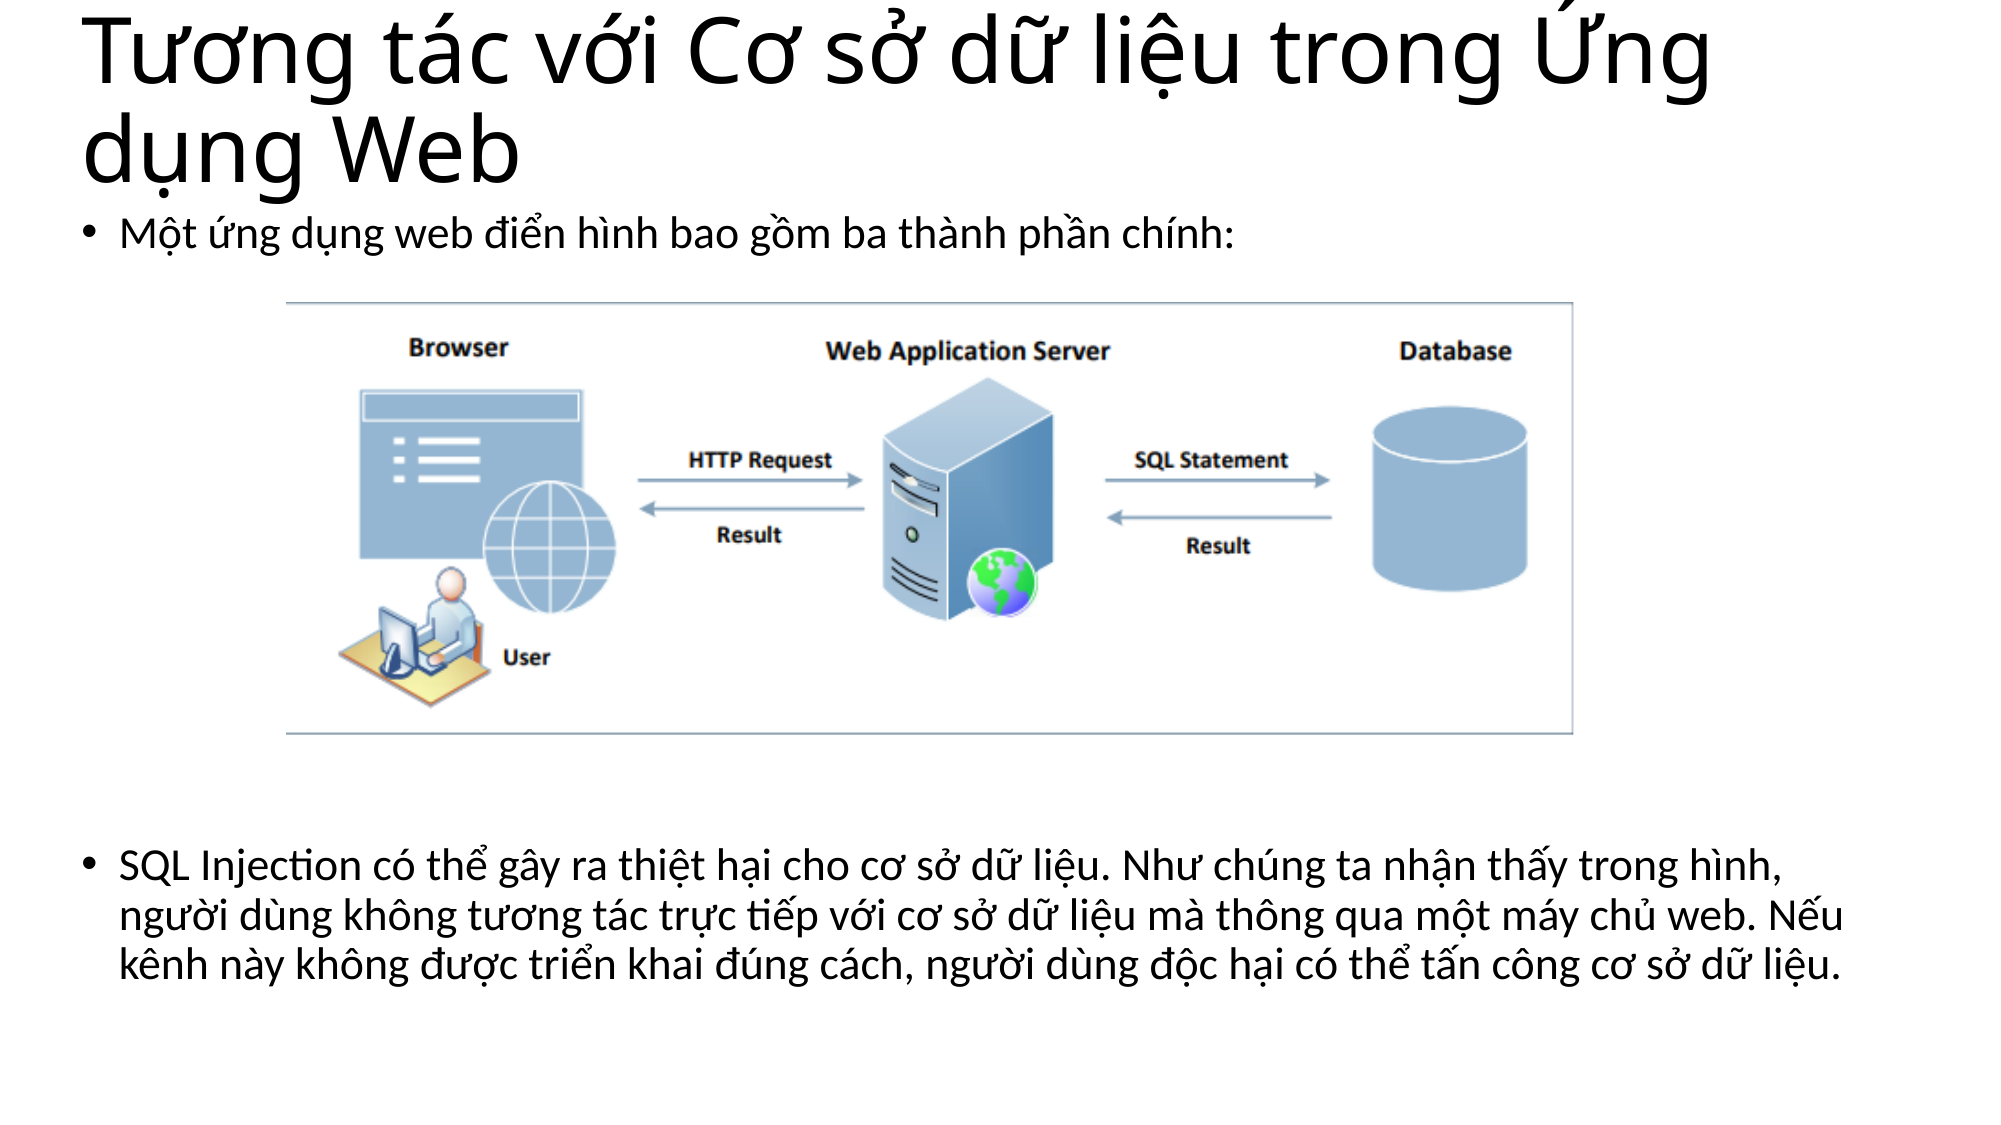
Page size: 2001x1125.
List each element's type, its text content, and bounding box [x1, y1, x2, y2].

picture [286, 302, 1574, 735]
list Một ứng dụng web điển hình bao gồm ba thành phần chính: SQL Injection có thể gây ra thiệt hại cho cơ sở dữ liệu. Như chúng ta nhận thấy trong hình, người dùng không tương tác trực tiếp với cơ sở dữ liệu mà thông qua một máy chủ web. Nếu kênh này không được triển khai đúng cách, người dùng độc hại có thể tấn công cơ sở dữ liệu. [66, 201, 1863, 1100]
title Tương tác với Cơ sở dữ liệu trong Ứng dụng Web [66, 29, 1863, 178]
